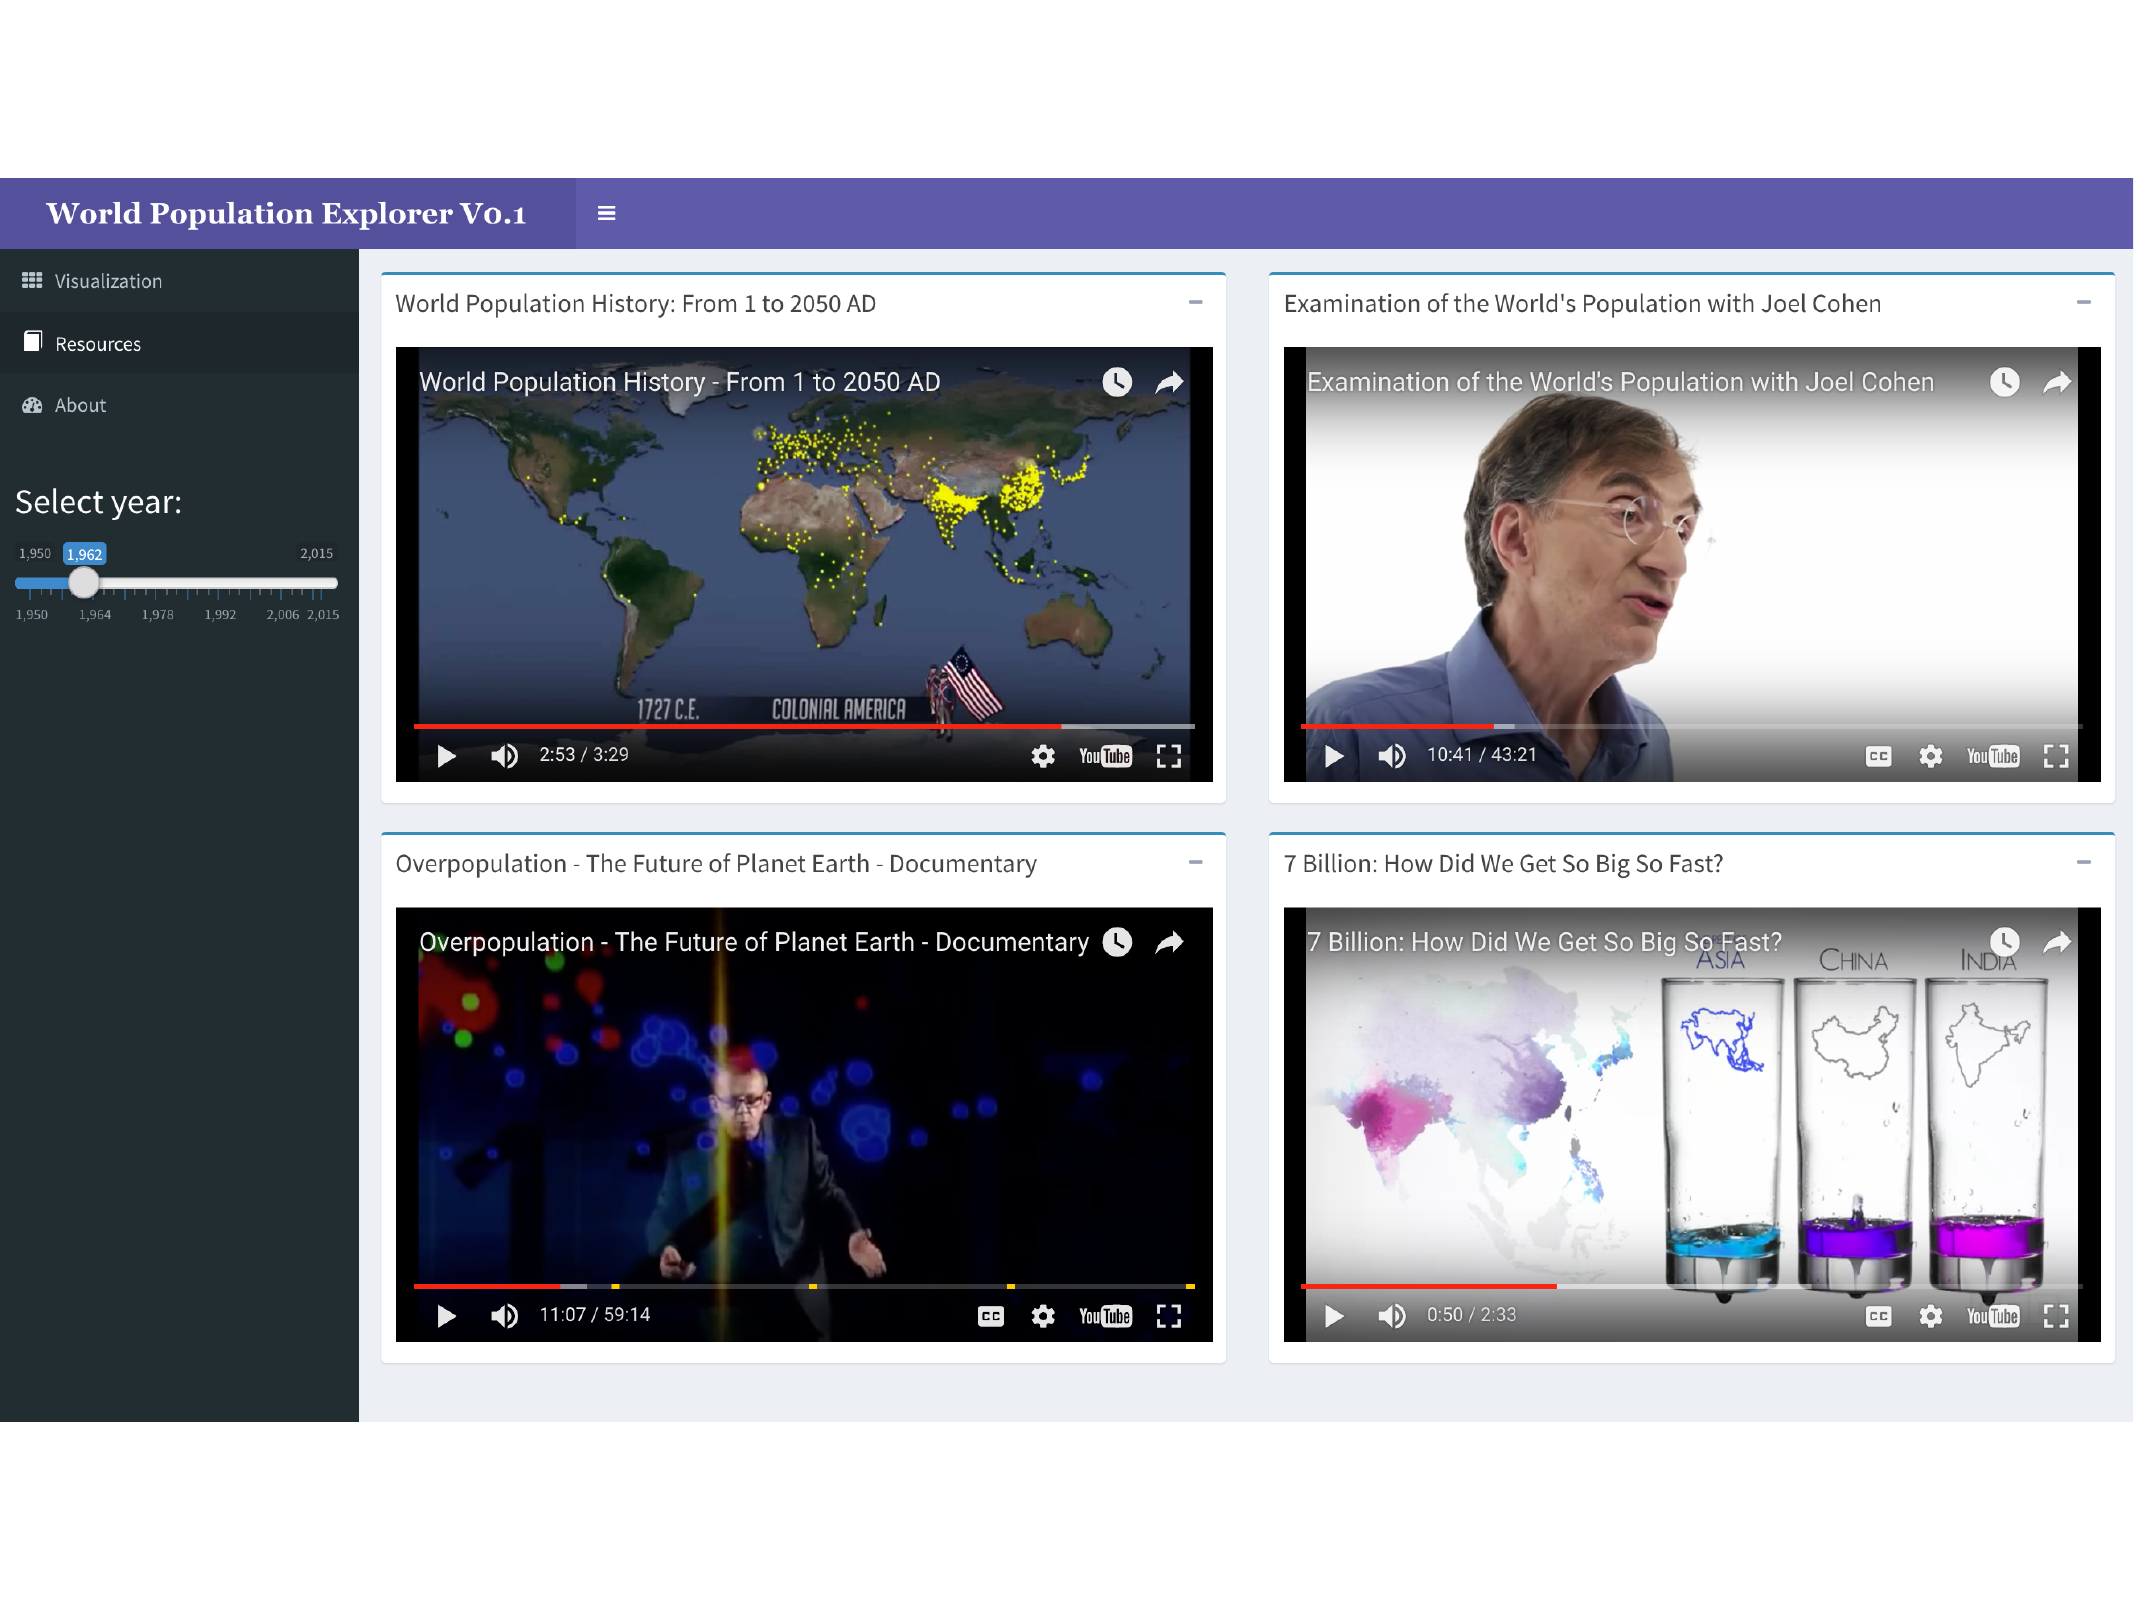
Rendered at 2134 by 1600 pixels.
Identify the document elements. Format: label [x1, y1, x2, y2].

picture [0, 178, 2134, 1422]
